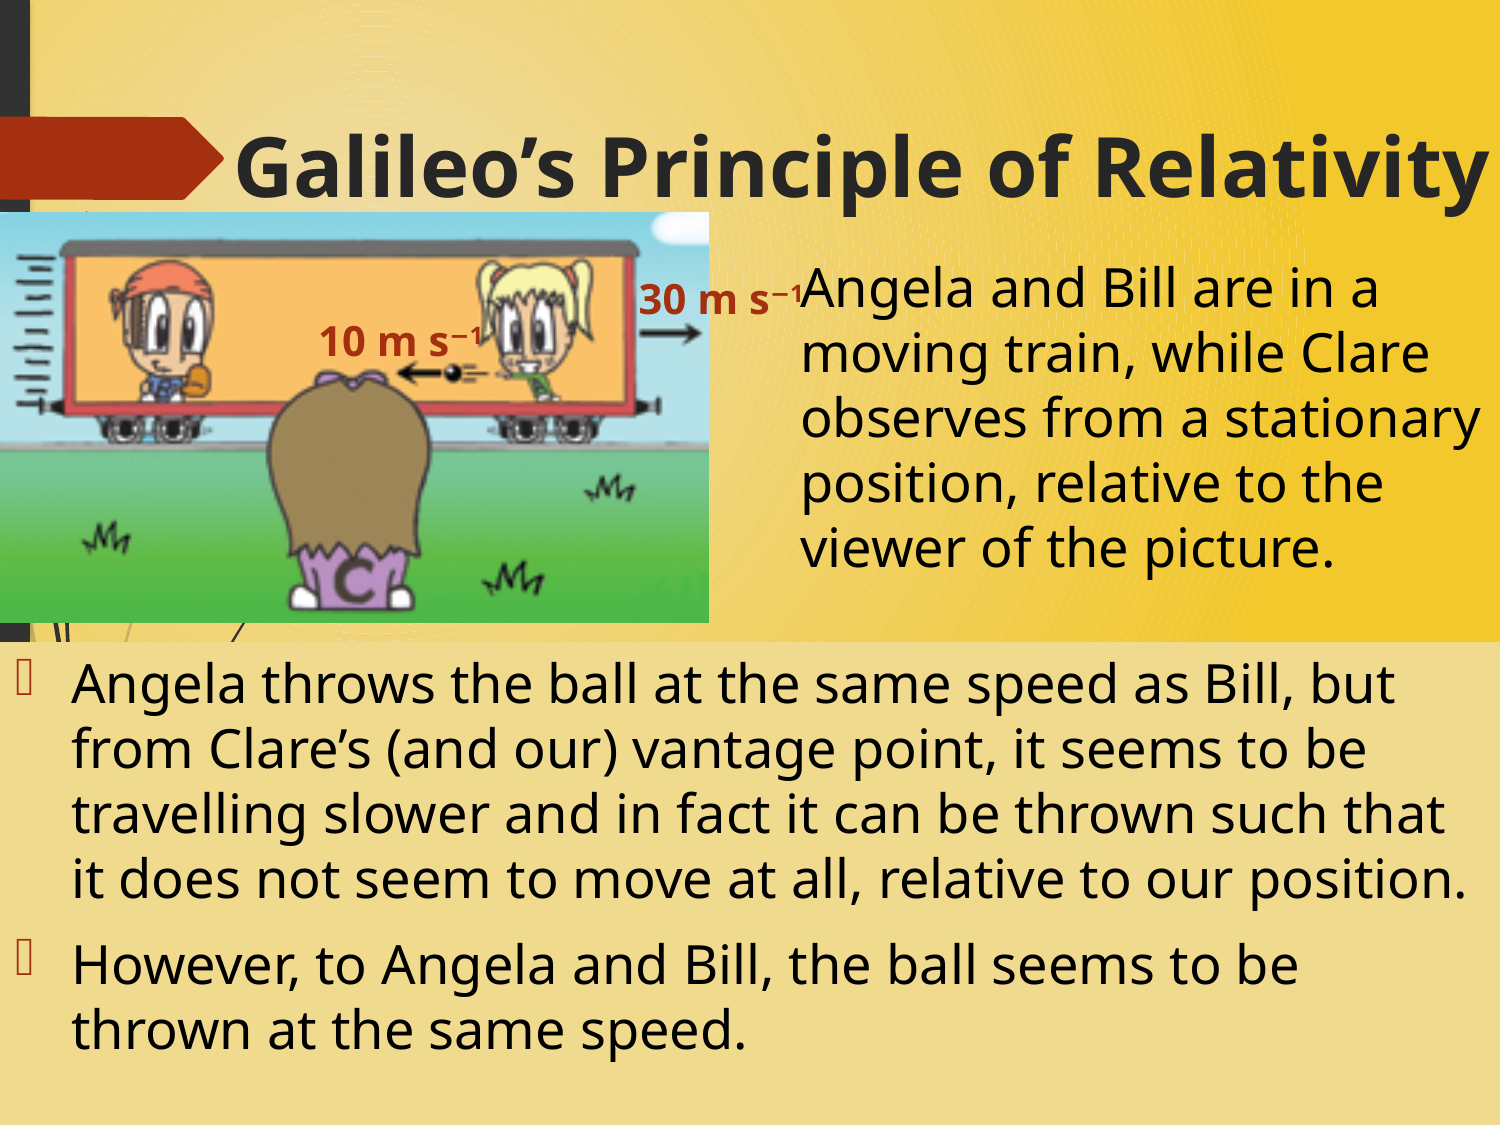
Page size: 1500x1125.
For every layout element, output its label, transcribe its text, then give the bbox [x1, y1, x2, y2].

text_box 30 m s−1 [714, 265, 819, 331]
picture [0, 211, 709, 623]
title Galileo’s Principle of Relativity [218, 106, 1500, 265]
list Angela throws the ball at the same speed as Bill, but from Clare’s (and our) vantage point, it seems to be travelling slower and in fact it can be thrown such that it does not seem to move at all, relative to our position. However, to Angela and Bill, the ball seems to be thrown at the same speed. [0, 642, 1500, 1125]
text_box Angela and Bill are in a moving train, while Clare observes from a stationary position, relative to the viewer of the picture. [785, 246, 1500, 586]
